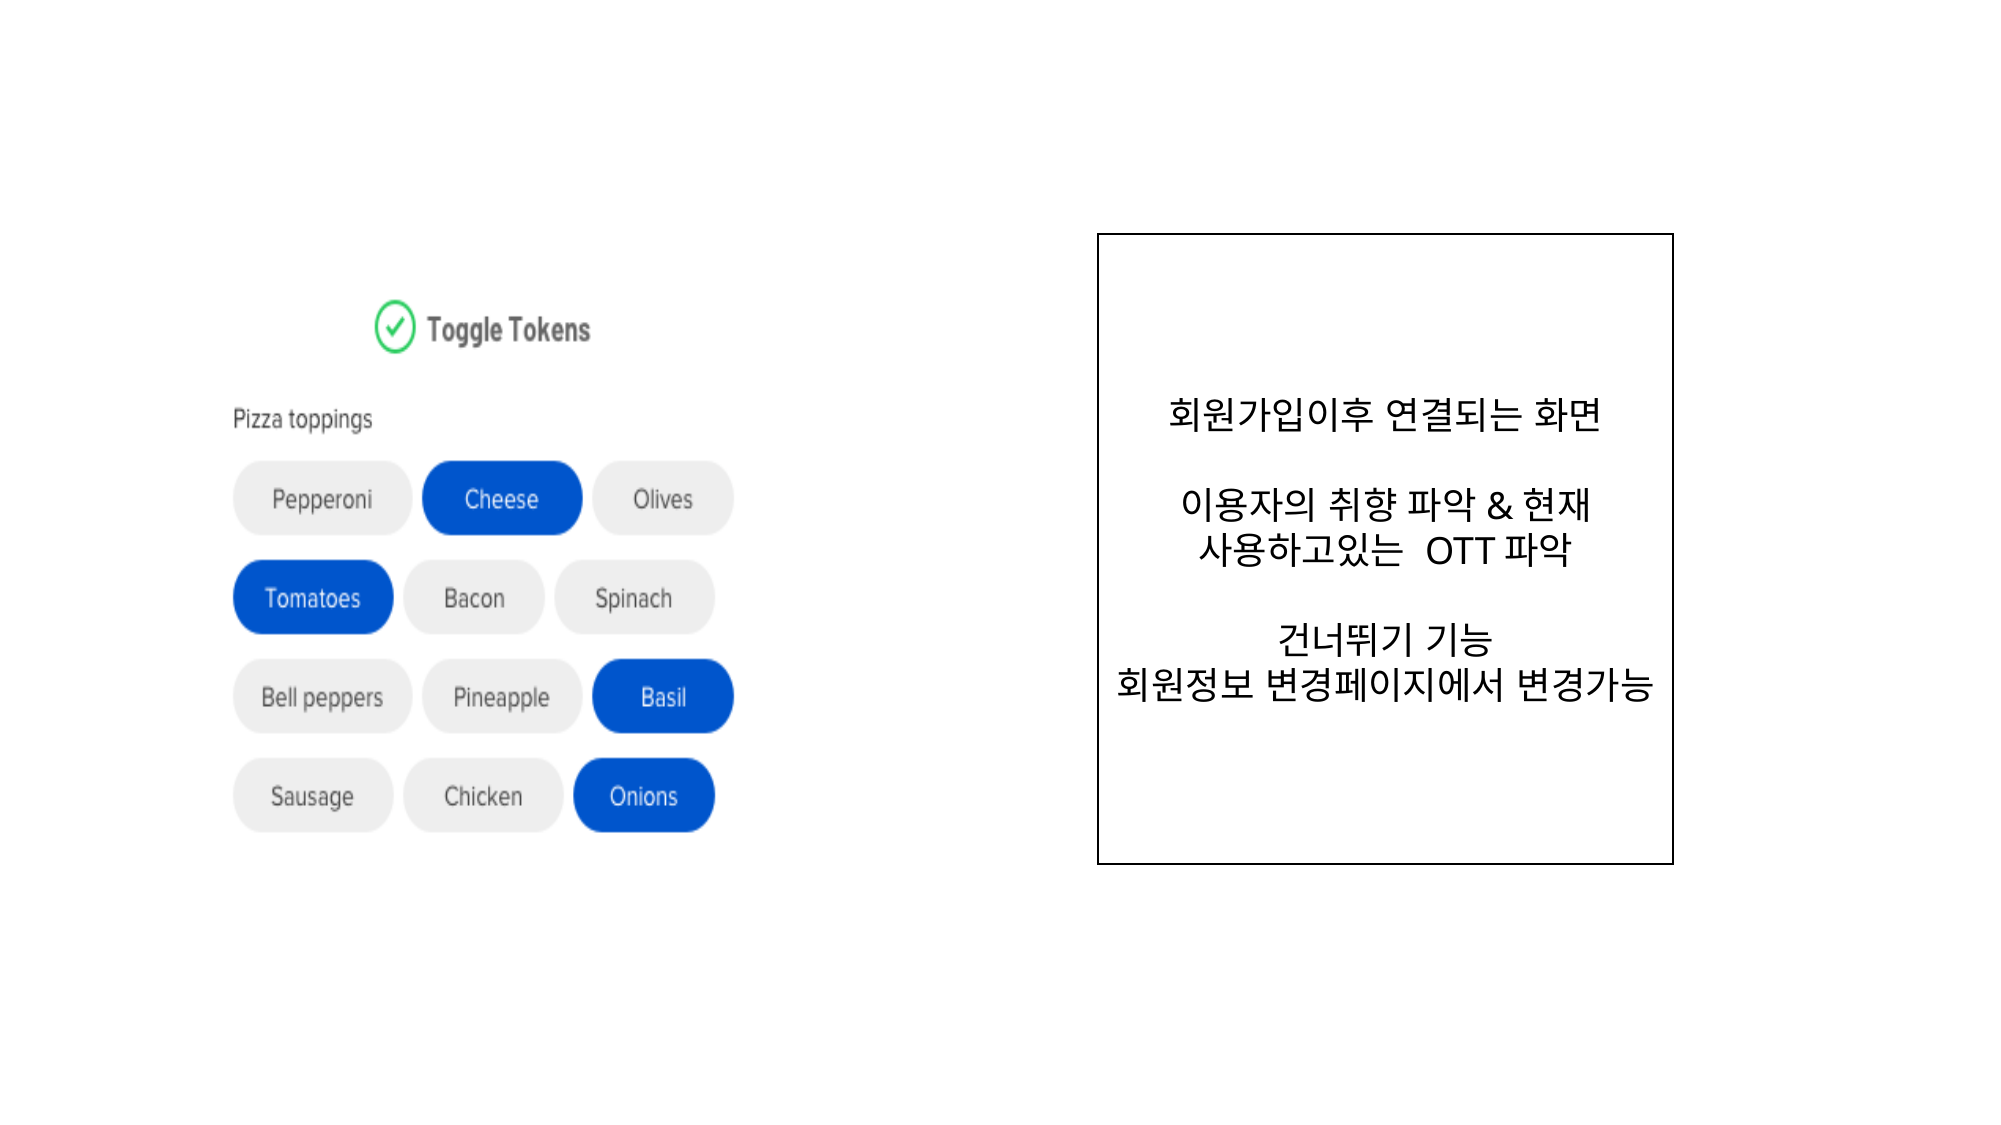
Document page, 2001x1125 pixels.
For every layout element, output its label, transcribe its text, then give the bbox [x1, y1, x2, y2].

picture [194, 253, 750, 872]
text_box 회원가입이후 연결되는 화면 이용자의 취향 파악&현재 사용하고있는 OTT파악 건너뛰기 기능 회원정보 변경페이지에서 변경가능 [1097, 233, 1674, 865]
